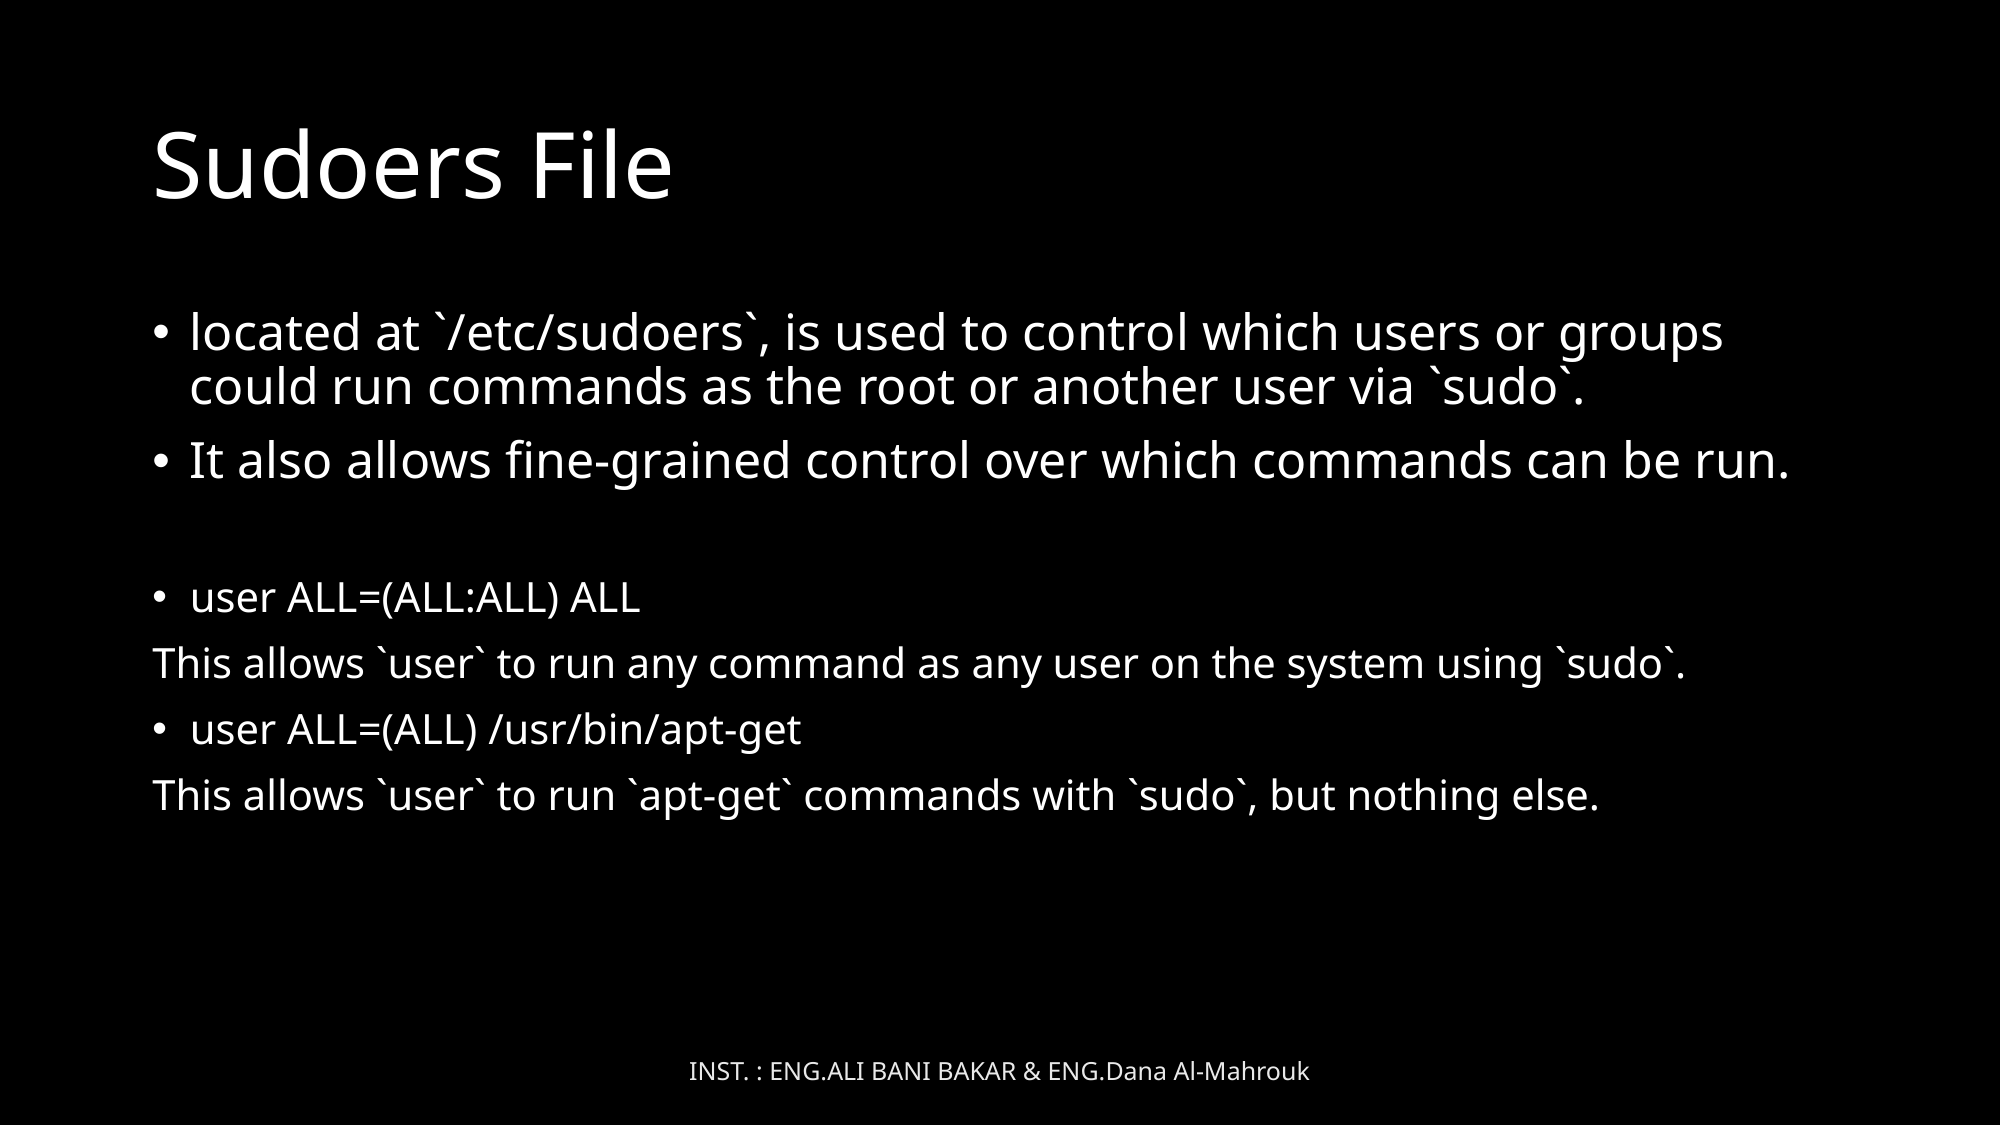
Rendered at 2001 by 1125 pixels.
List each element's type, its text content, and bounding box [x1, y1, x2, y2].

title Sudoers File [137, 59, 1863, 278]
footer INST. : ENG.ALI BANI BAKAR & ENG.Dana Al-Mahrouk [662, 1042, 1338, 1103]
list located at `/etc/sudoers`, is used to control which users or groups could run commands as the root or another user via `sudo`. It also allows fine-grained control over which commands can be run. user ALL=(ALL:ALL) ALL This allows `user` to run any command as any user on the system using `sudo`. user ALL=(ALL) /usr/bin/apt-get This allows `user` to run `apt-get` commands with `sudo`, but nothing else. [137, 299, 1863, 1014]
